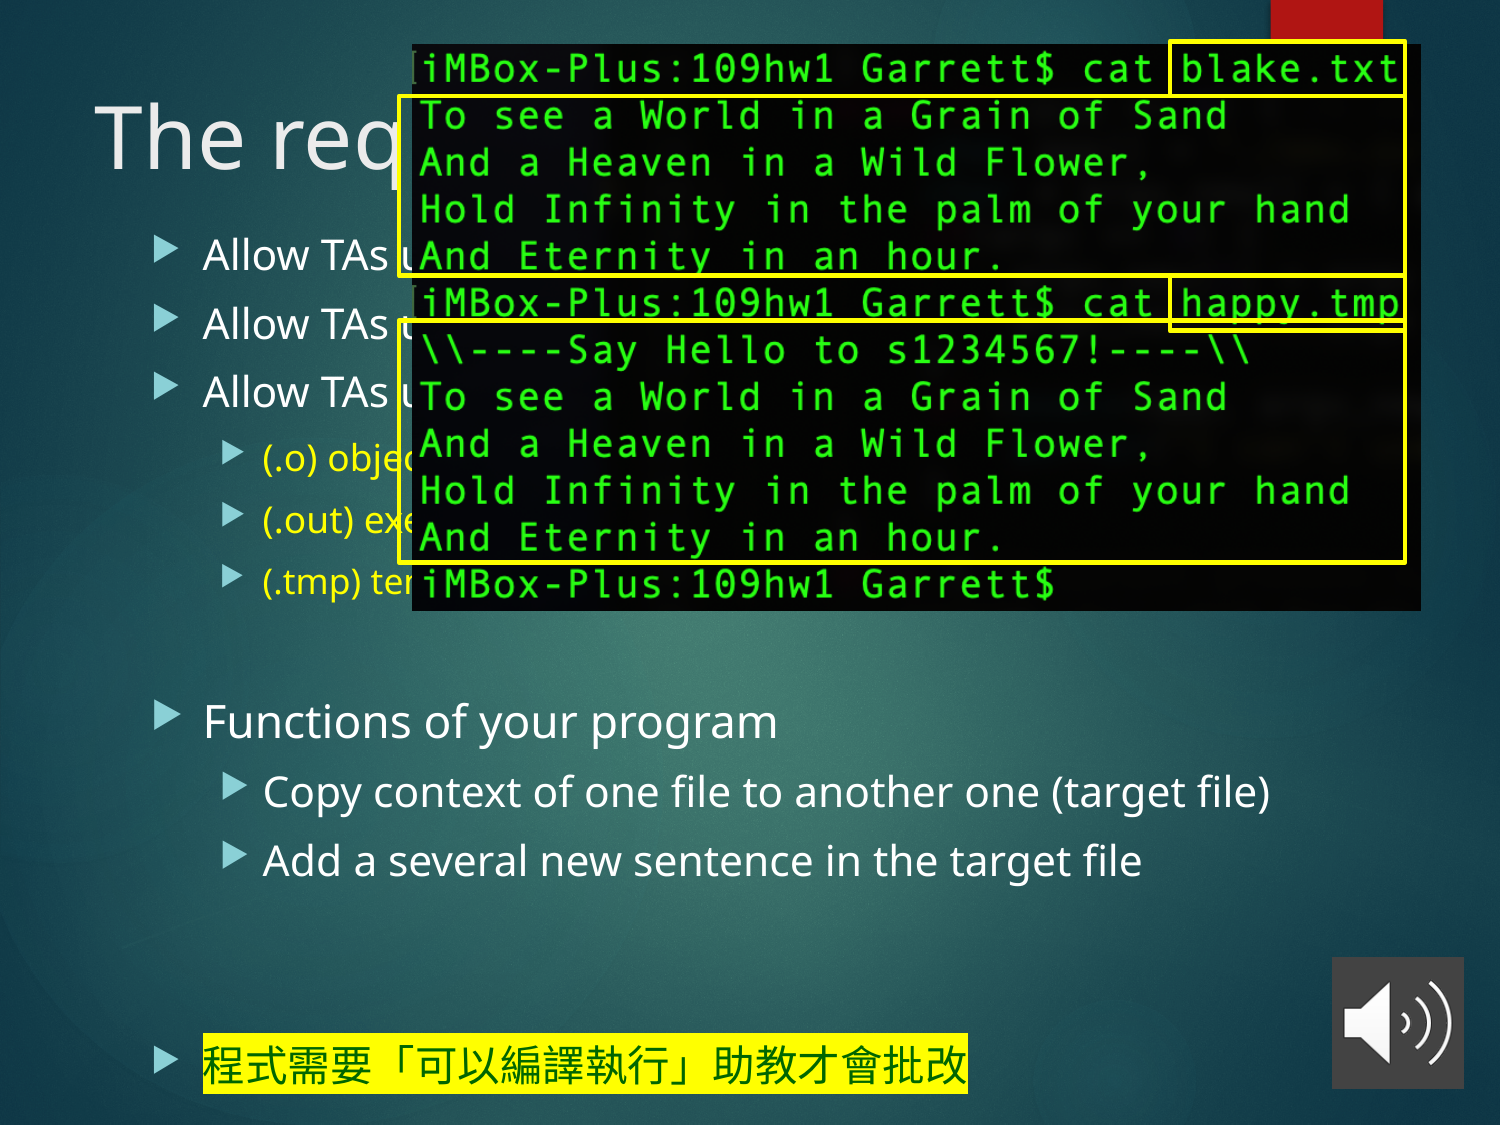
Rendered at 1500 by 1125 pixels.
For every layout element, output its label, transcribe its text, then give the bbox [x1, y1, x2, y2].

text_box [398, 40, 1421, 611]
picture [1330, 955, 1465, 1090]
title The requirements [79, 74, 393, 304]
list Allow TAs use "make all" to build your code. Allow TAs use "make test" to test your program. Allow TAs use "make clean" to delete all stuffs (.o) object files. (.out) executable files. (.tmp) temporally text files generated by your program Functions of your program Copy context of one file to another one (target file) Add a several new sentence in the target file 程式需要「可以編譯執行」助教才會批改 [135, 220, 1448, 1107]
